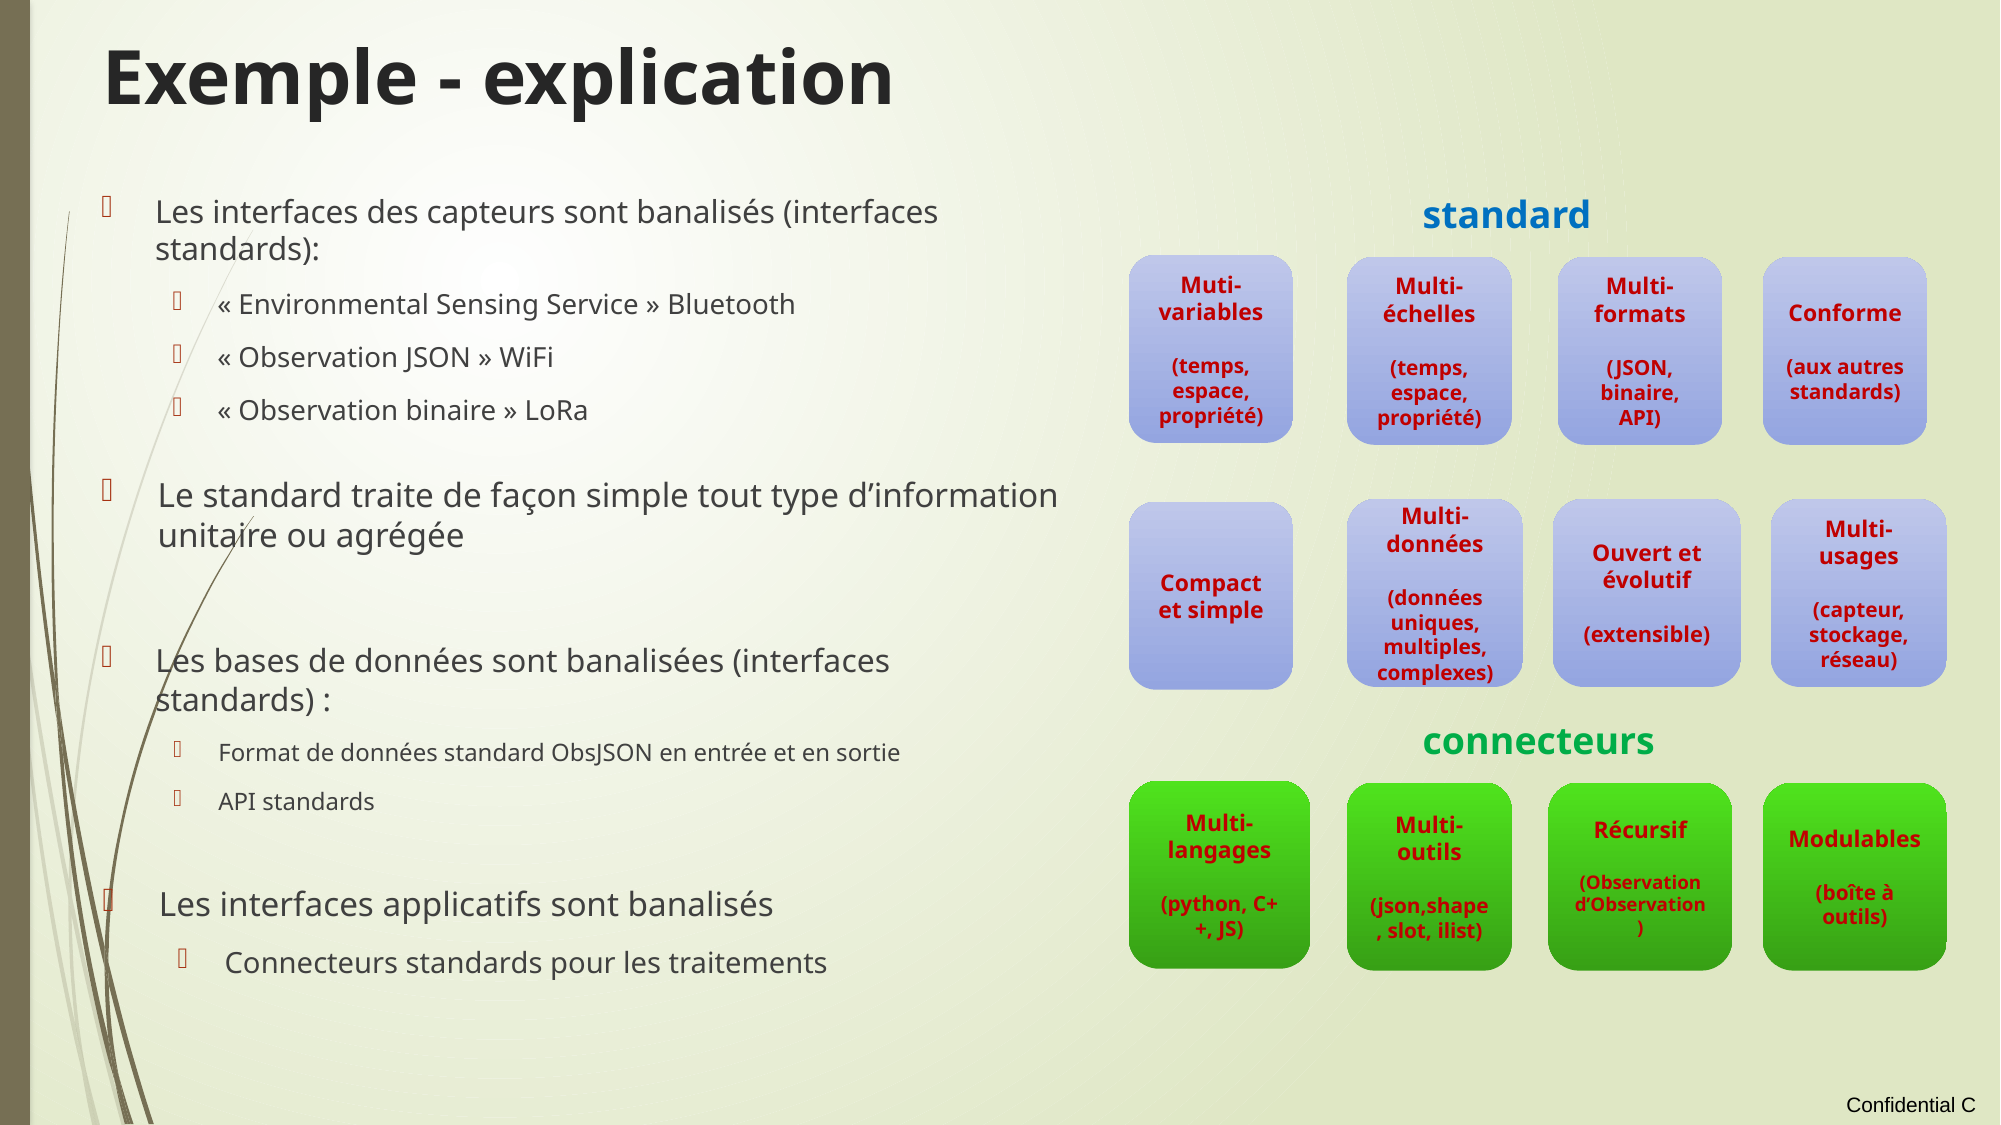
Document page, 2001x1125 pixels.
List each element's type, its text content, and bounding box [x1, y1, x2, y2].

title Exemple - explication [87, 22, 1813, 130]
text_box Multi-outils (json,shape, slot, ilist) [1345, 781, 1513, 972]
text_box standard [1407, 183, 1916, 244]
text_box Récursif (Observation d’Observation) [1547, 781, 1734, 972]
text_box Le standard traite de façon simple tout type d’information unitaire ou agrégée [86, 466, 1086, 591]
text_box Les bases de données sont banalisées (interfaces standards) : Format de données standard ObsJSON en entrée et en sortie API standards [86, 633, 1086, 824]
text_box Multi-échelles (temps, espace, propriété) [1345, 255, 1513, 447]
list Les interfaces des capteurs sont banalisés (interfaces standards): « Environmental Sensing Service » Bluetooth « Observation JSON » WiFi « Observation binaire » LoRa [86, 184, 1086, 435]
text_box Conforme (aux autres standards) [1761, 255, 1929, 447]
text_box Muti-variables (temps, espace, propriété) [1127, 253, 1295, 445]
text_box Multi-données (données uniques, multiples, complexes) [1345, 497, 1525, 689]
text_box connecteurs [1407, 709, 1916, 770]
text_box Compact et simple [1127, 500, 1295, 692]
text_box Modulables (boîte à outils) [1761, 781, 1949, 972]
text_box Les interfaces applicatifs sont banalisés Connecteurs standards pour les traitements [87, 875, 1115, 1099]
text_box Multi-usages (capteur, stockage, réseau) [1769, 497, 1949, 689]
text_box Ouvert et évolutif (extensible) [1551, 497, 1743, 689]
text_box Multi-formats (JSON, binaire, API) [1556, 255, 1724, 447]
text_box Multi-langages (python, C++, JS) [1127, 779, 1312, 971]
